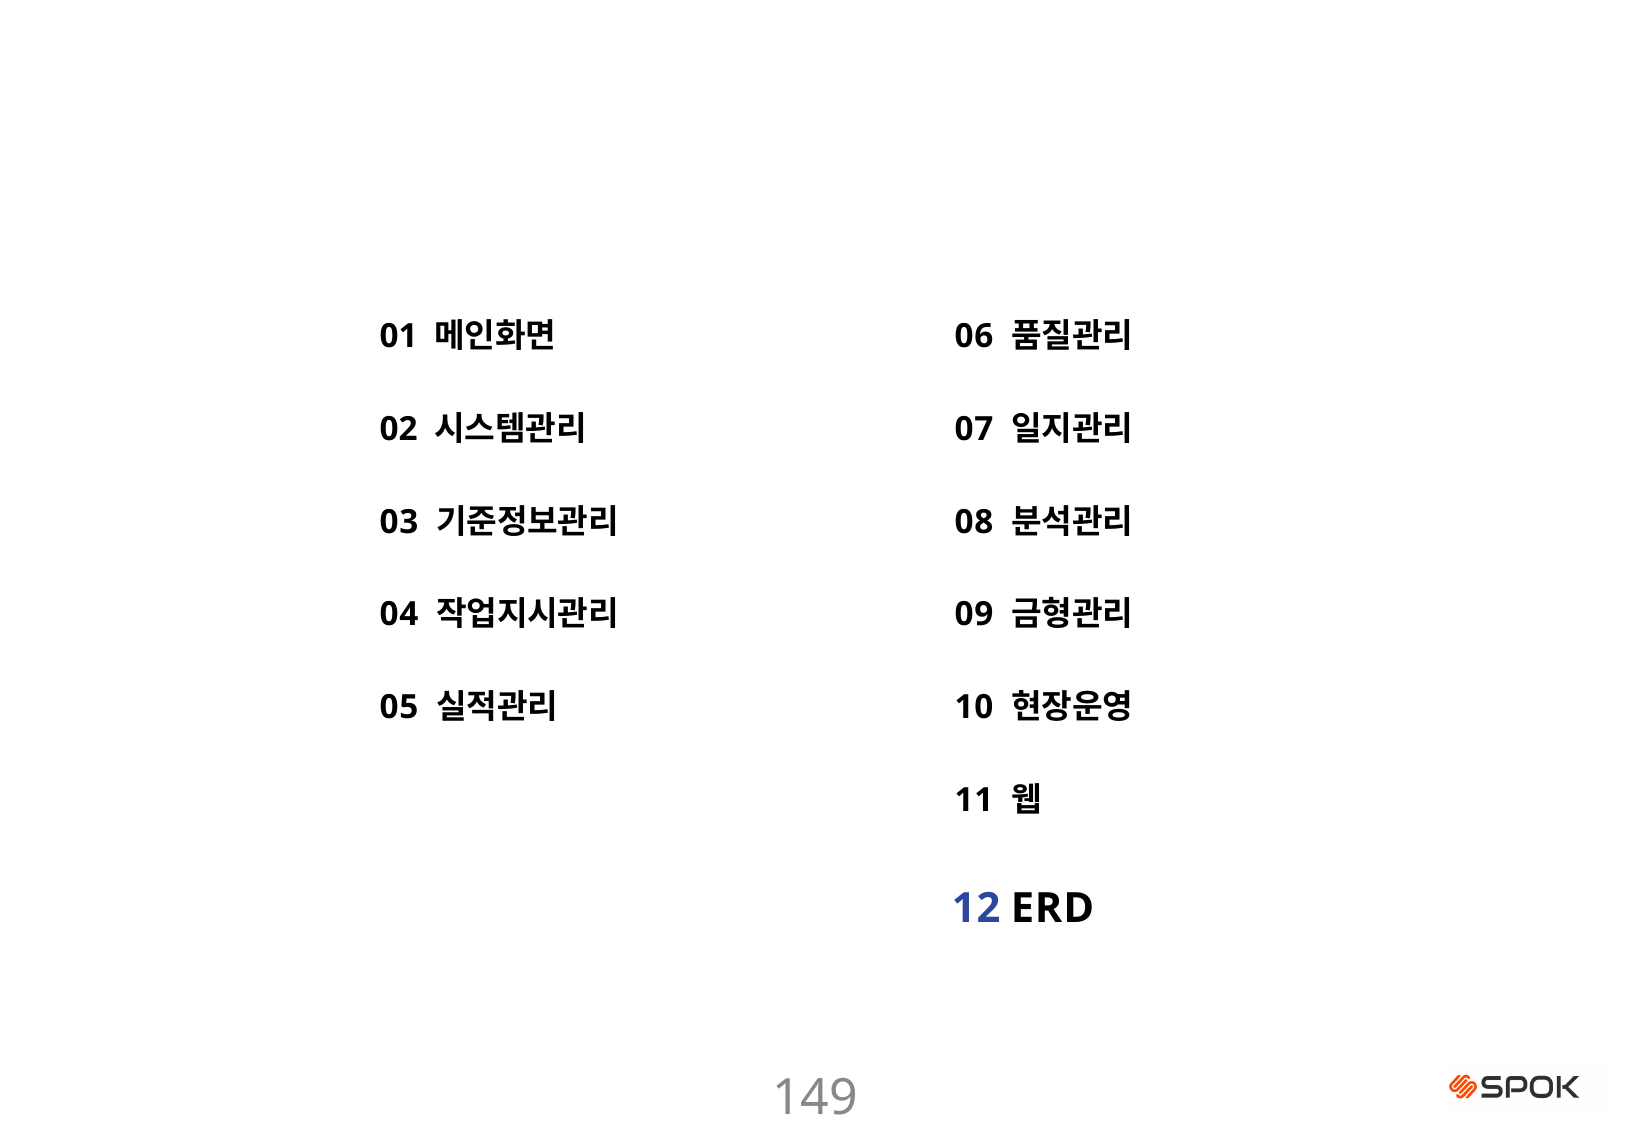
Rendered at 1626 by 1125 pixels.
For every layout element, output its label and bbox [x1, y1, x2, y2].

text_box [377, 590, 875, 633]
text_box [952, 498, 1450, 540]
text_box [377, 683, 875, 726]
text_box [952, 312, 1450, 355]
text_box [377, 312, 875, 355]
slide_number [483, 1064, 1142, 1125]
text_box [377, 498, 875, 540]
text_box [952, 590, 1450, 633]
text_box [952, 683, 1450, 726]
text_box [377, 405, 875, 447]
text_box [952, 776, 1450, 818]
picture [1449, 1060, 1610, 1114]
text_box [950, 879, 1447, 931]
text_box [952, 405, 1450, 447]
